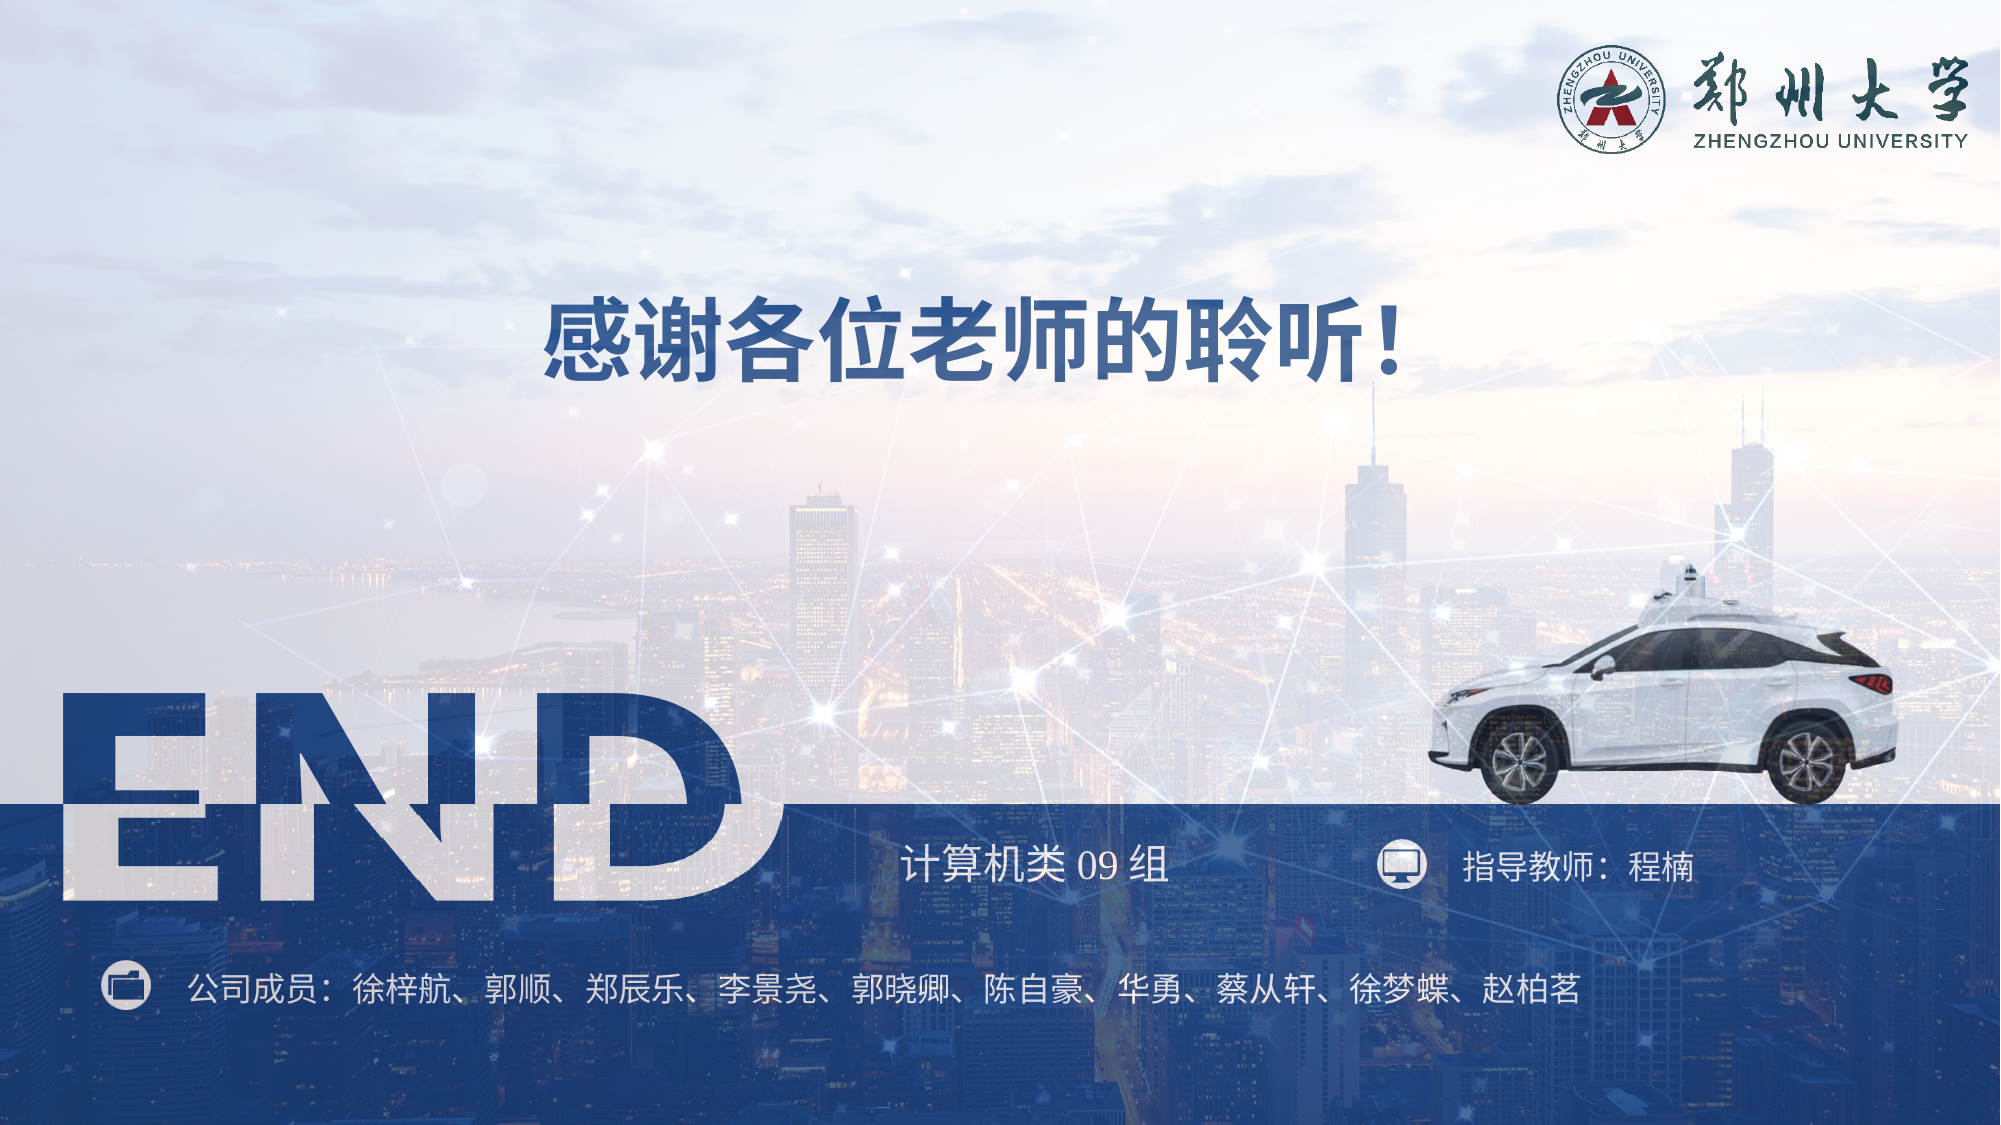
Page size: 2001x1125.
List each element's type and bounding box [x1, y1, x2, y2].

text_box [1377, 835, 1494, 892]
picture [101, 960, 151, 1010]
text_box [0, 0, 2000, 1125]
picture [56, 804, 818, 933]
picture [1426, 518, 1925, 806]
picture [1557, 45, 1968, 154]
